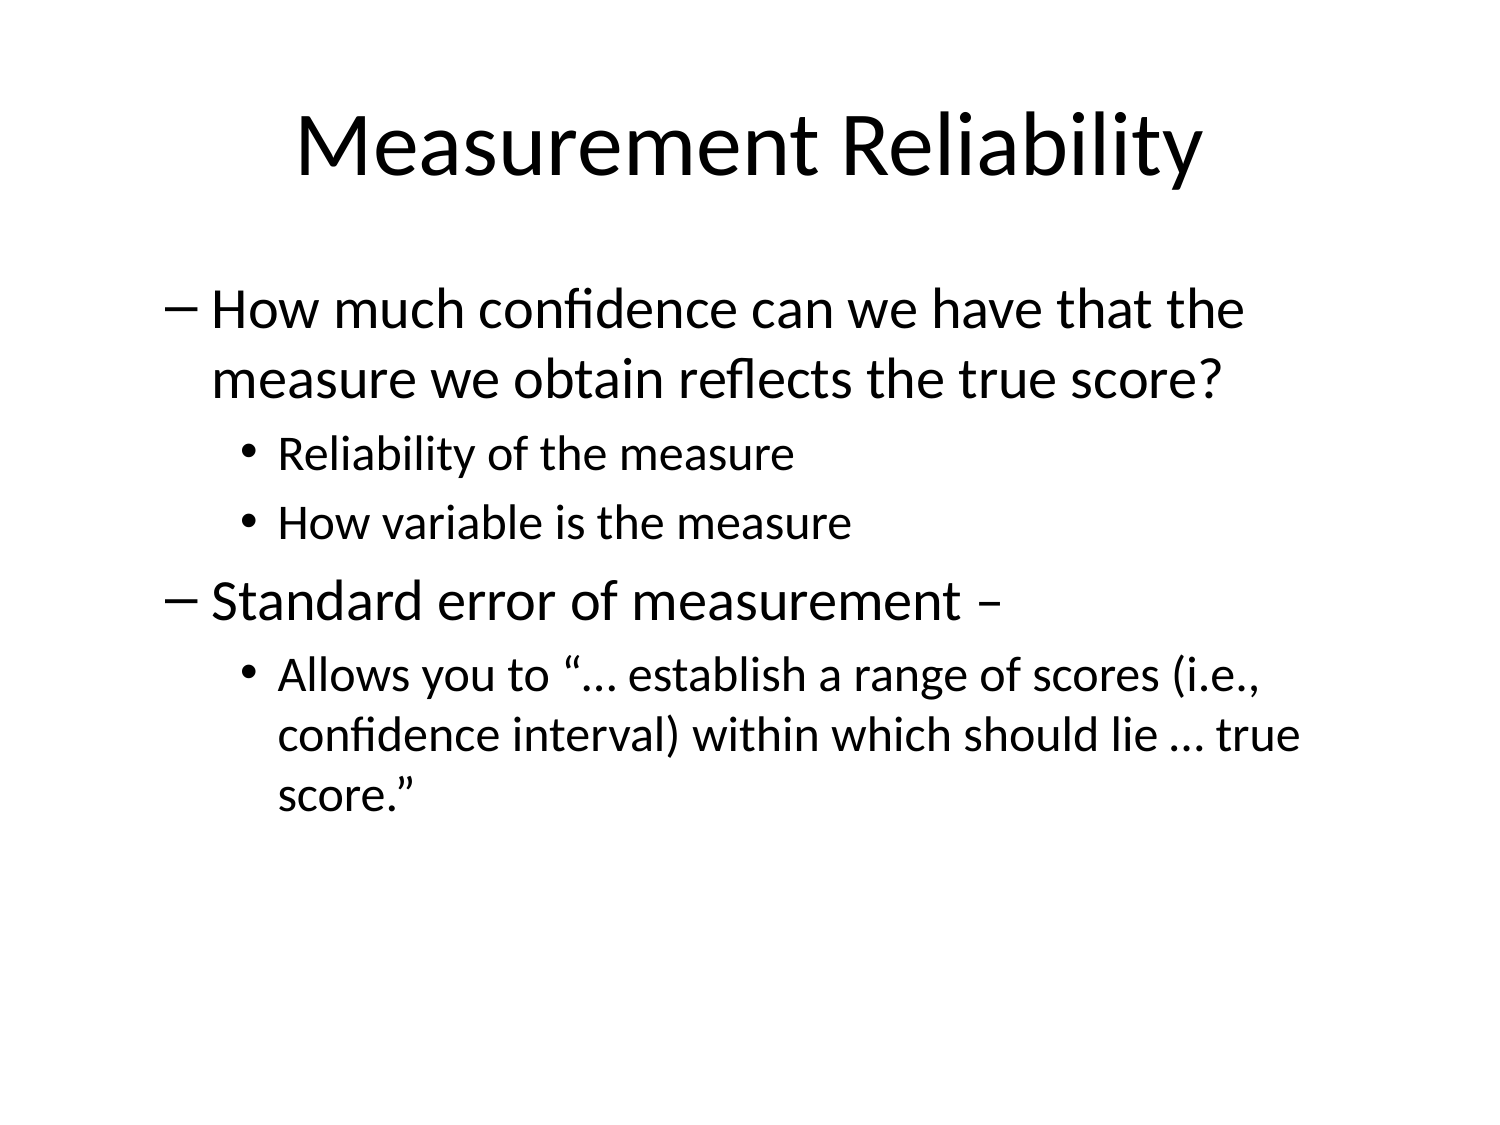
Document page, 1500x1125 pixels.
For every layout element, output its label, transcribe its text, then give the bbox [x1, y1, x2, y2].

title Measurement Reliability [75, 45, 1425, 233]
list How much confidence can we have that the measure we obtain reflects the true score? Reliability of the measure How variable is the measure Standard error of measurement – Allows you to “… establish a range of scores (i.e., confidence interval) within which should lie … true score.” [75, 262, 1425, 1005]
